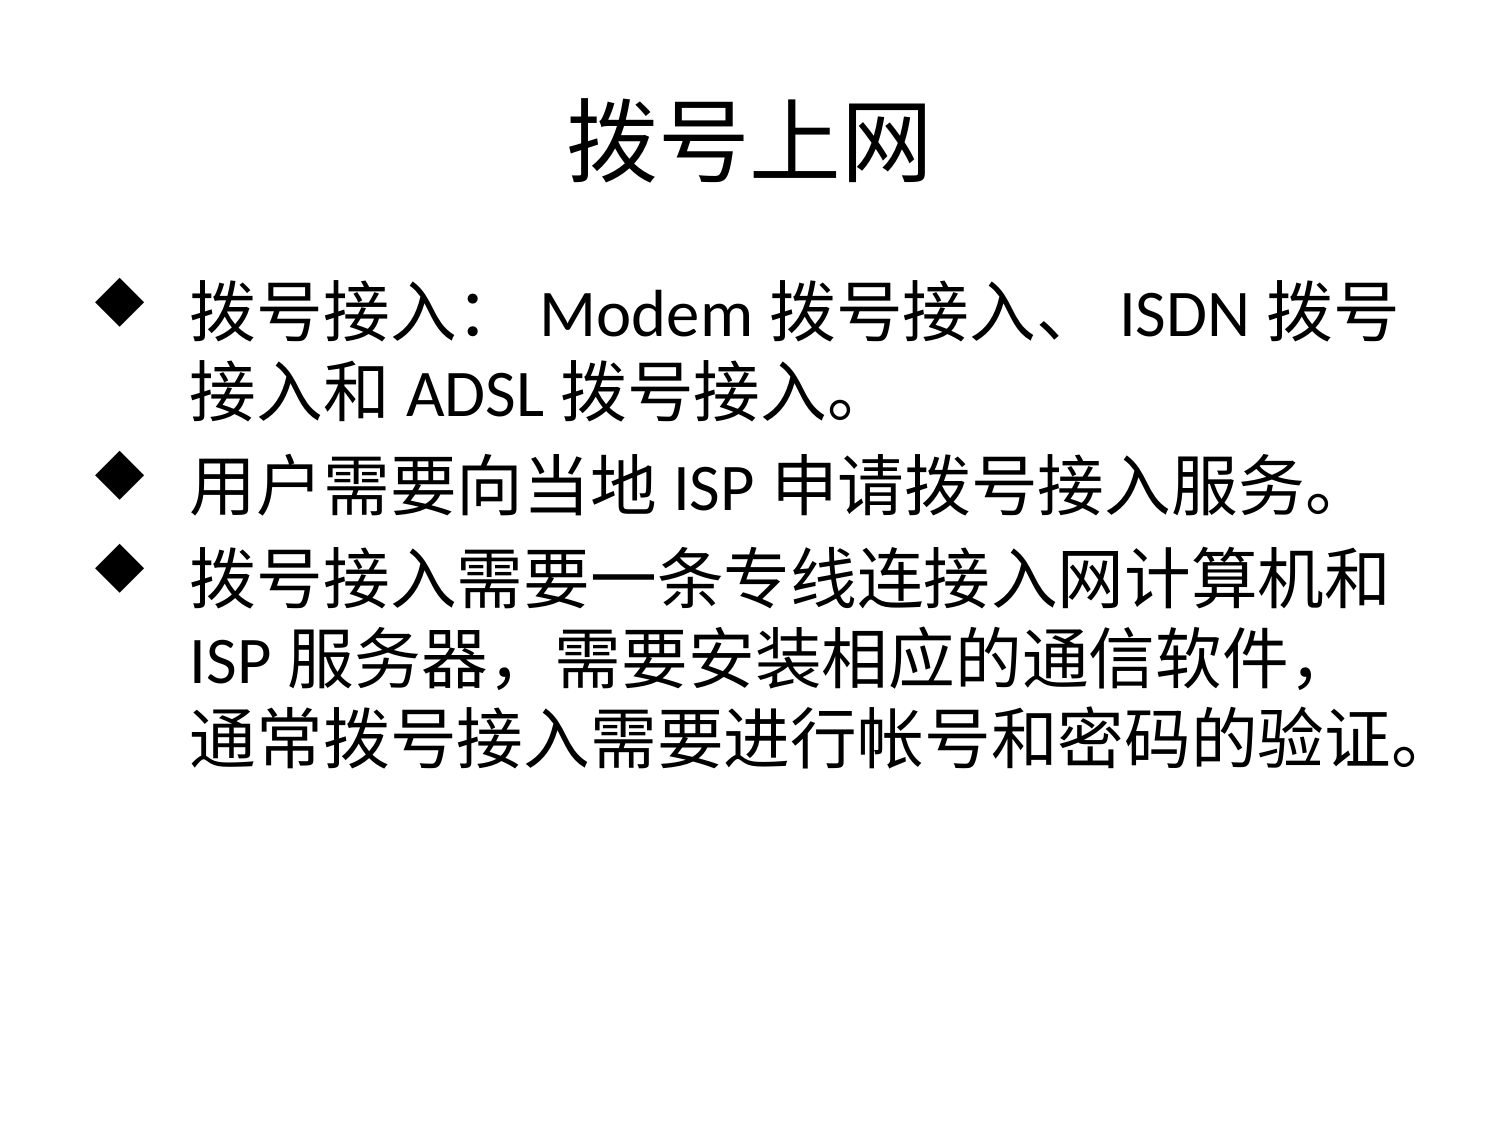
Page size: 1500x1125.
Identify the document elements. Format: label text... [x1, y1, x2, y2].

list 拨号接入：Modem拨号接入、ISDN拨号接入和ADSL拨号接入。 用户需要向当地ISP申请拨号接入服务。 拨号接入需要一条专线连接入网计算机和ISP服务器，需要安装相应的通信软件，通常拨号接入需要进行帐号和密码的验证。 [75, 262, 1425, 1005]
title 拨号上网 [75, 45, 1425, 233]
